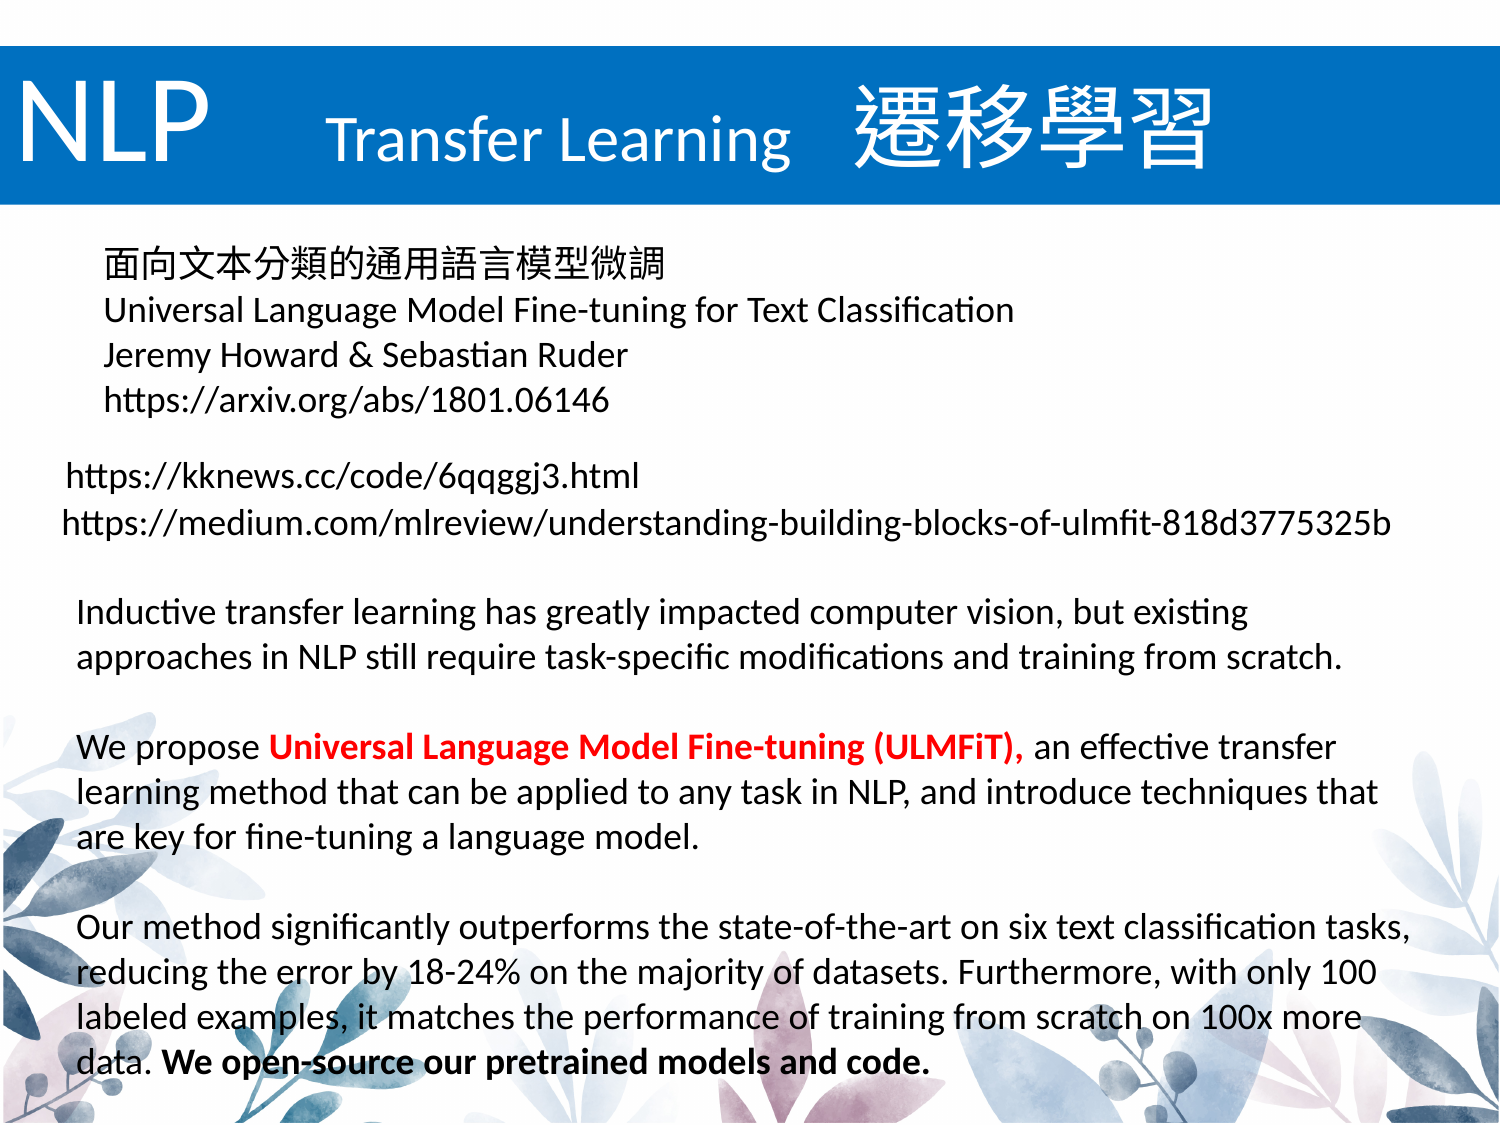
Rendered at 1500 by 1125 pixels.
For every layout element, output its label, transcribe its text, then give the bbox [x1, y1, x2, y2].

text_box NLP Transfer Learning 遷移學習 [0, 46, 1500, 205]
picture [0, 0, 1500, 46]
picture [0, 205, 1500, 1125]
text_box https://medium.com/mlreview/understanding-building-blocks-of-ulmfit-818d3775325b [46, 490, 1426, 551]
text_box Inductive transfer learning has greatly impacted computer vision, but existing approaches in NLP still require task-specific modifications and training from scratch. We propose Universal Language Model Fine-tuning (ULMFiT), an effective transfer learning method that can be applied to any task in NLP, and introduce techniques that are key for fine-tuning a language model. Our method significantly outperforms the state-of-the-art on six text classification tasks, reducing the error by 18-24% on the majority of datasets. Furthermore, with only 100 labeled examples, it matches the performance of training from scratch on 100x more data. We open-source our pretrained models and code. [61, 579, 1443, 1089]
text_box https://kknews.cc/code/6qqggj3.html [50, 443, 656, 503]
text_box 面向文本分類的通用語言模型微調 Universal Language Model Fine-tuning for Text Classification Jeremy Howard & Sebastian Ruder https://arxiv.org/abs/1801.06146 [88, 232, 1114, 428]
